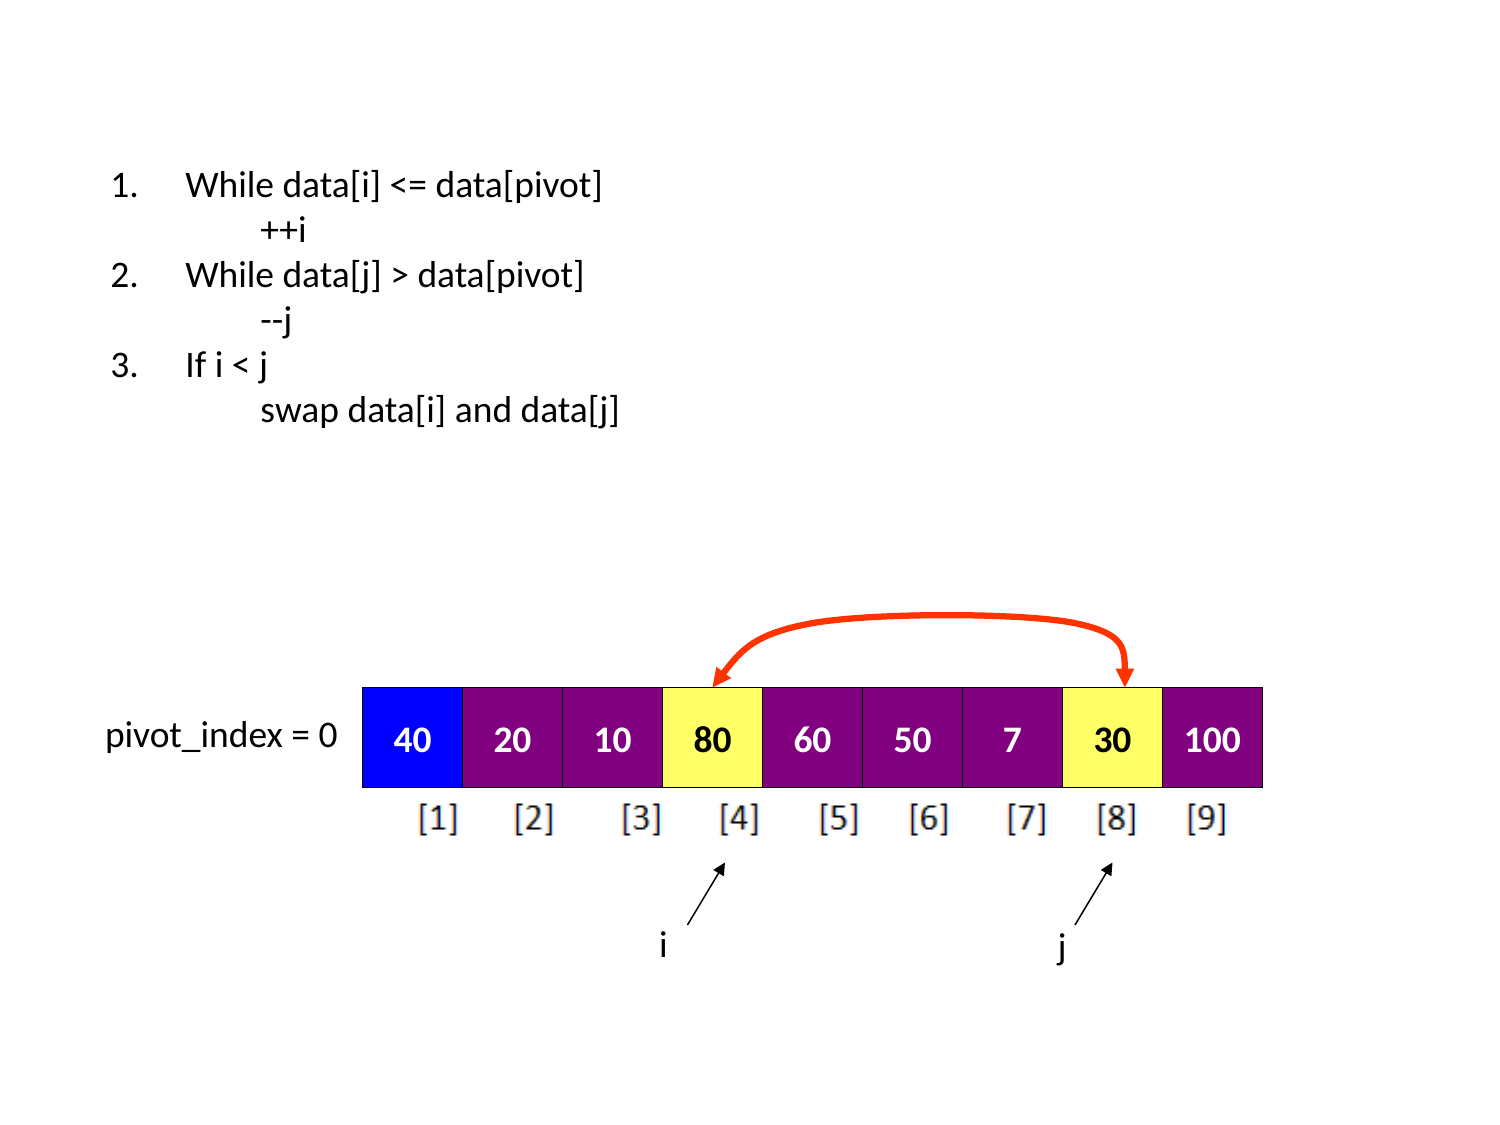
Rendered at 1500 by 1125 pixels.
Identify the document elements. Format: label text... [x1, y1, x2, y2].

text_box 30 [1062, 687, 1162, 788]
text_box i [644, 912, 1038, 973]
text_box 20 [462, 687, 562, 788]
text_box [712, 615, 1132, 688]
text_box While data[i] <= data[pivot] ++i While data[j] > data[pivot] --j If i < j swap data[i] and data[j] [95, 152, 785, 573]
text_box pivot_index = 0 [90, 702, 353, 762]
text_box 10 [562, 687, 662, 787]
text_box 50 [862, 688, 962, 787]
text_box 7 [962, 688, 1062, 787]
text_box 80 [662, 687, 762, 787]
text_box [687, 864, 725, 926]
text_box 60 [762, 688, 862, 787]
text_box 40 [362, 687, 462, 788]
picture [386, 796, 1266, 856]
text_box j [1042, 914, 1313, 975]
text_box [0] [1] [2] [3] [4] [5] [6] [7] [8] [497, 787, 1135, 795]
text_box 100 [1162, 687, 1263, 788]
text_box [1074, 864, 1113, 926]
